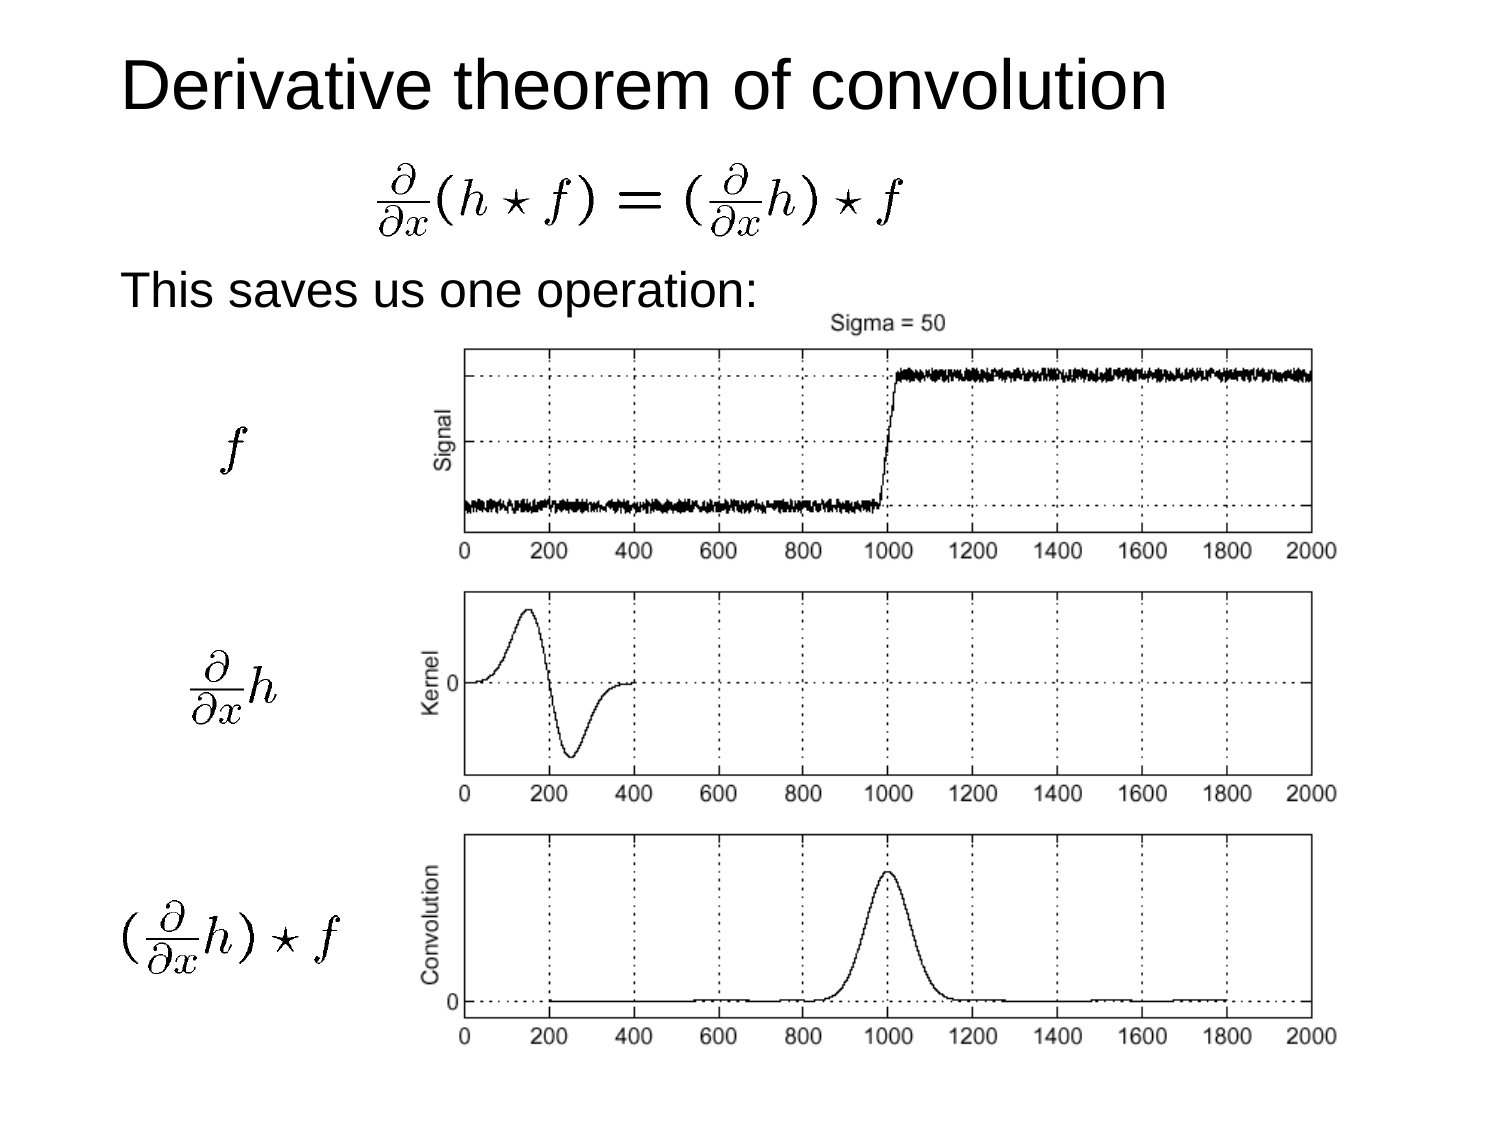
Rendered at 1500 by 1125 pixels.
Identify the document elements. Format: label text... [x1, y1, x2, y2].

picture [218, 424, 248, 475]
picture [121, 899, 343, 976]
picture [187, 649, 278, 726]
list This saves us one operation: [111, 249, 1388, 338]
picture [415, 304, 1353, 1062]
title Derivative theorem of convolution [111, 11, 1388, 151]
picture [374, 162, 904, 239]
